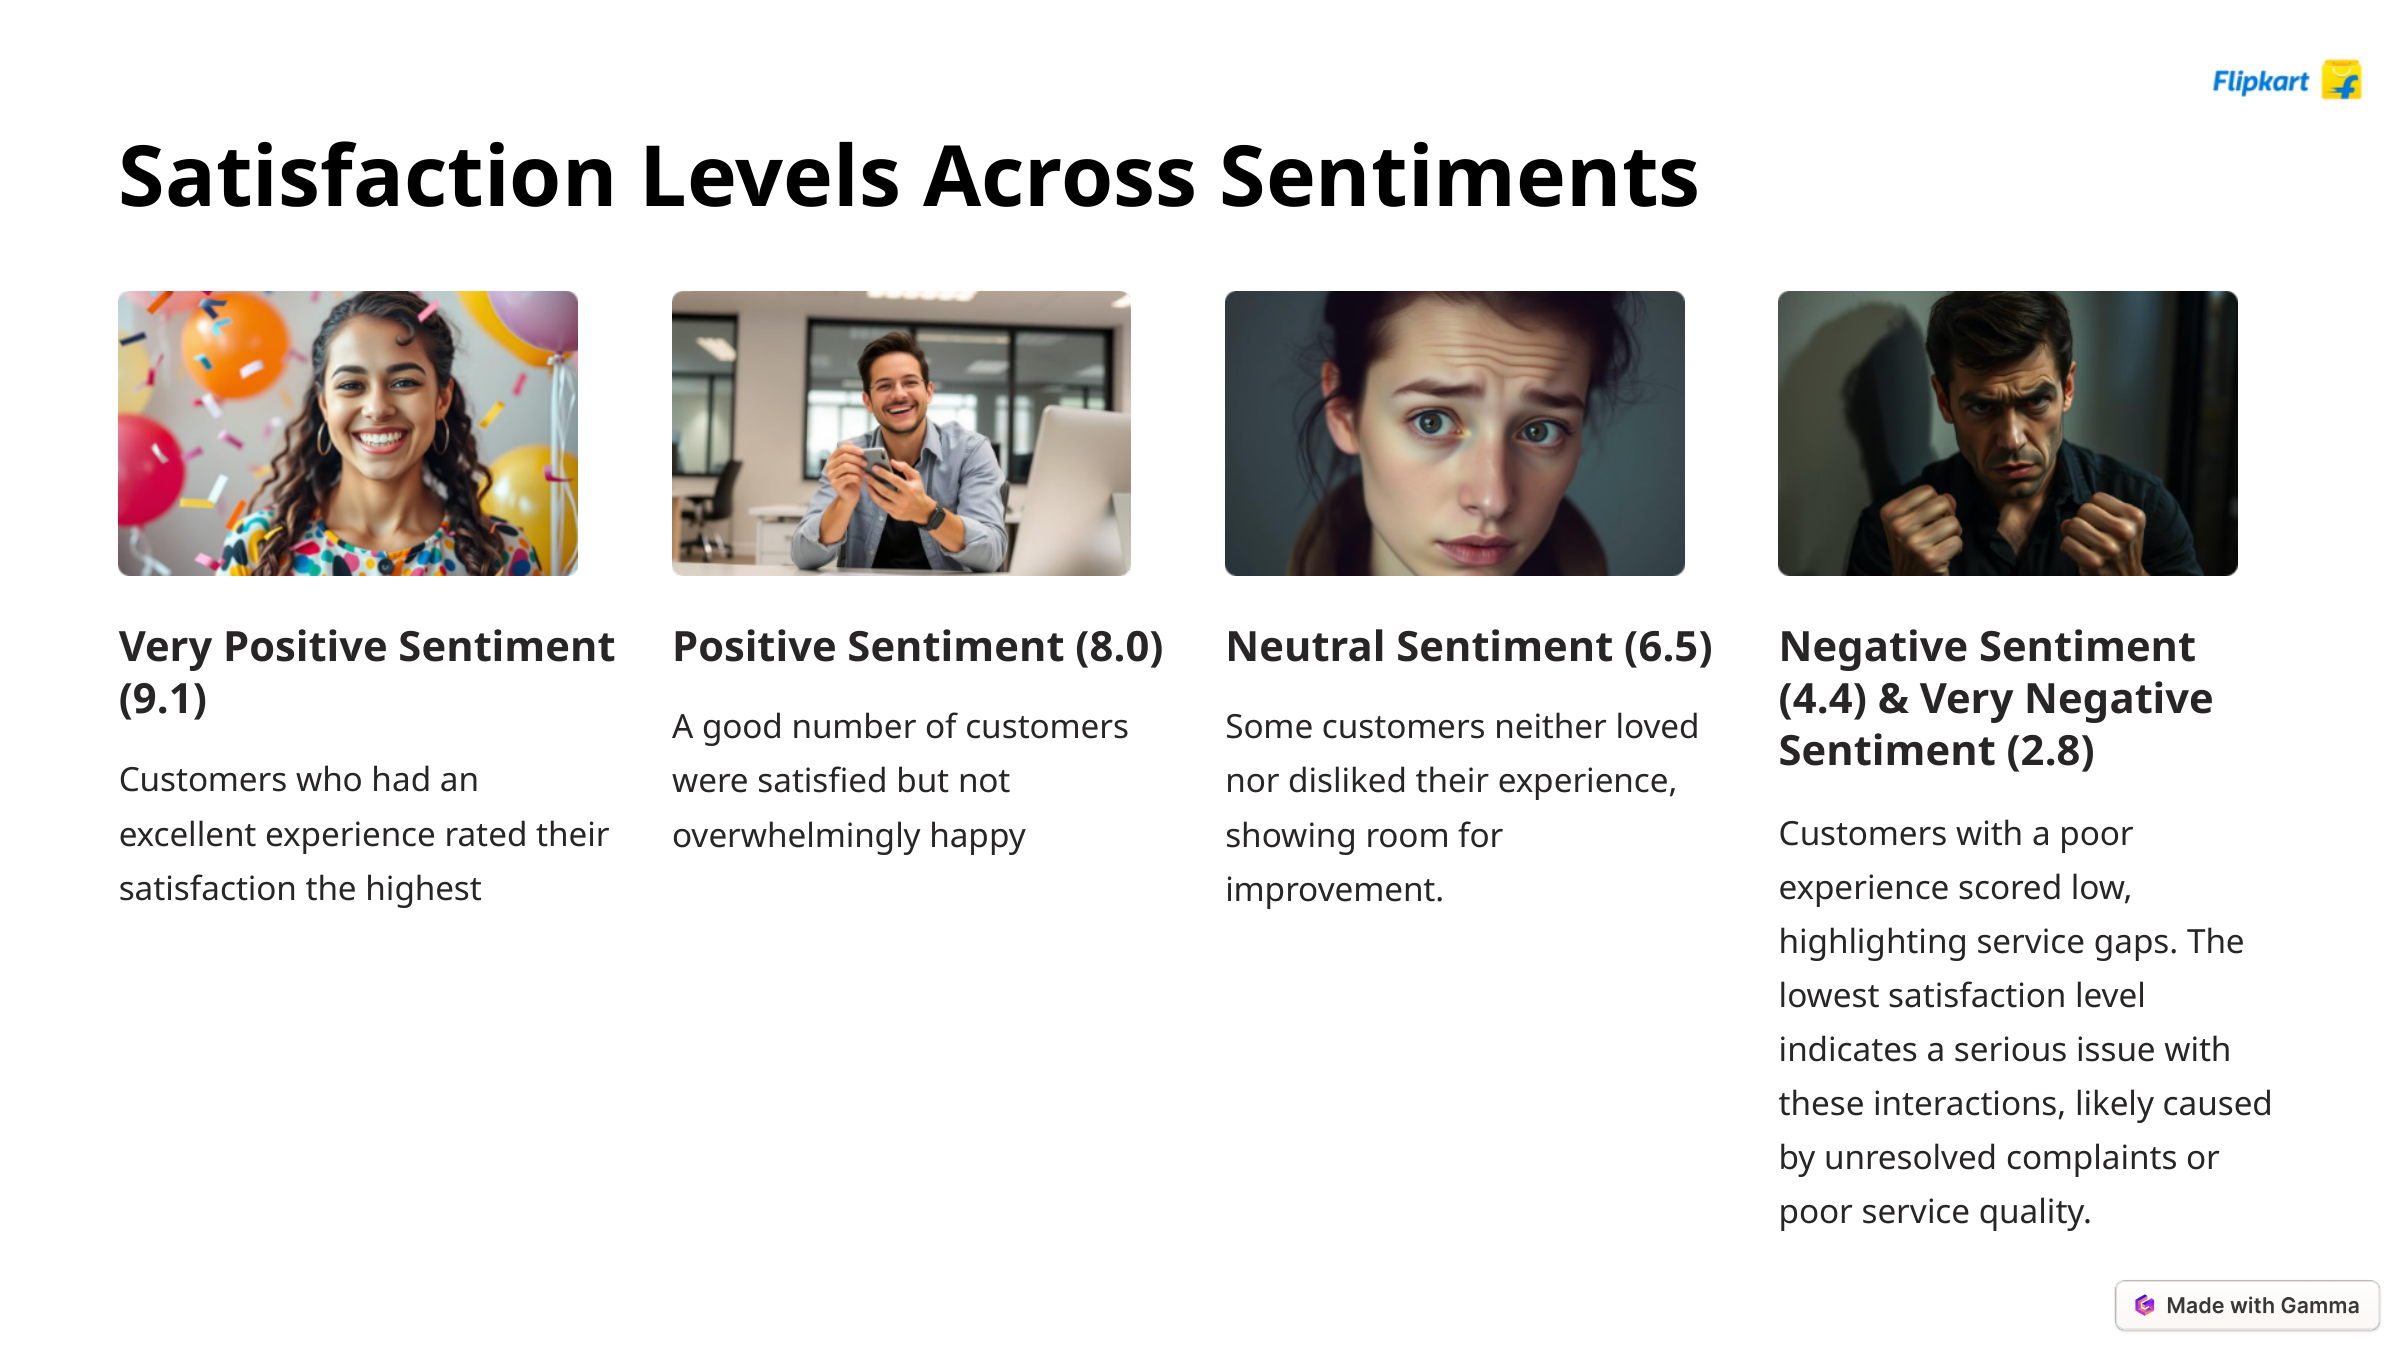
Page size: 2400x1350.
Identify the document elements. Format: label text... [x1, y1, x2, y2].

text_box A good number of customers were satisfied but not overwhelmingly happy [672, 691, 1175, 855]
text_box Positive Sentiment (8.0) [672, 617, 1151, 671]
text_box Very Positive Sentiment (9.1) [118, 617, 622, 724]
picture [672, 291, 1131, 576]
picture [118, 291, 578, 576]
text_box Satisfaction Levels Across Sentiments [118, 117, 1623, 224]
text_box Some customers neither loved nor disliked their experience, showing room for improvement. [1225, 691, 1728, 855]
picture [1778, 291, 2238, 576]
text_box Neutral Sentiment (6.5) [1225, 617, 1692, 671]
picture [1225, 291, 1685, 576]
text_box Negative Sentiment (4.4) & Very Negative Sentiment (2.8) [1778, 617, 2282, 777]
picture [2212, 37, 2363, 122]
text_box Customers with a poor experience scored low, highlighting service gaps. The lowest satisfaction level indicates a serious issue with these interactions, likely caused by unresolved complaints or poor service quality. [1778, 797, 2282, 1233]
text_box Customers who had an excellent experience rated their satisfaction the highest [118, 744, 622, 908]
picture [2106, 1271, 2389, 1339]
